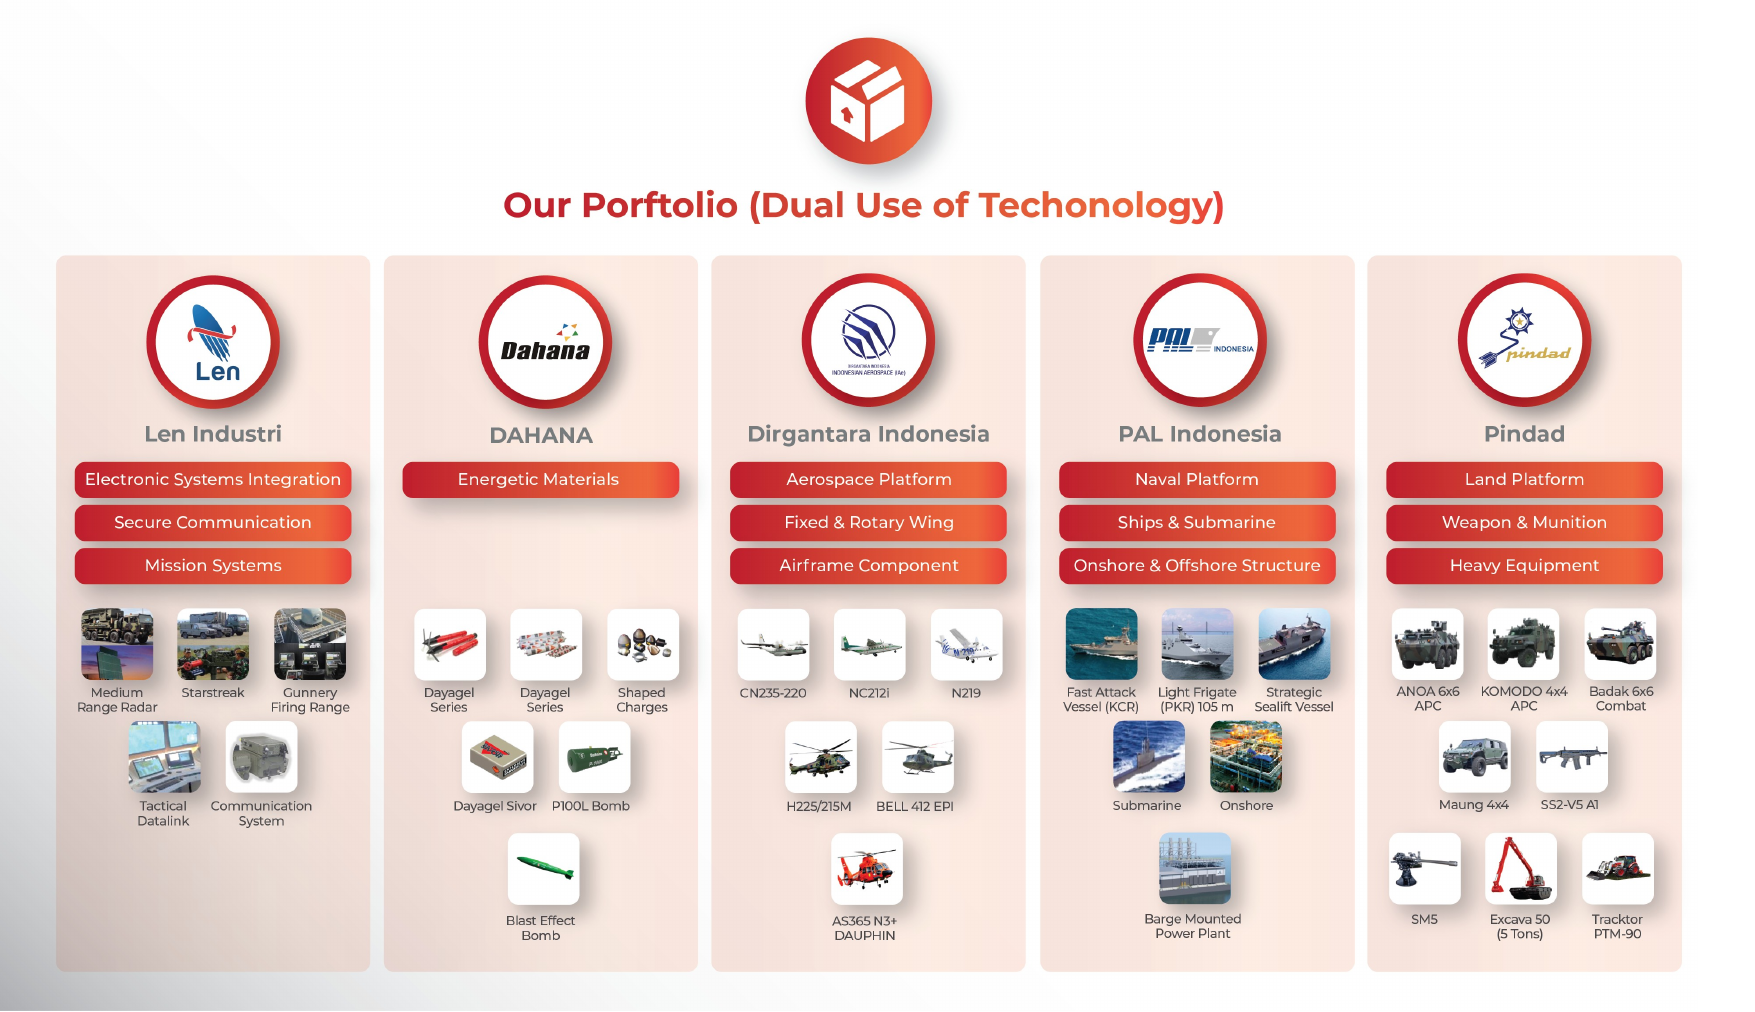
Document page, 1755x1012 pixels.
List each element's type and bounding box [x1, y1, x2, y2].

text_box [0, 0, 1698, 1011]
